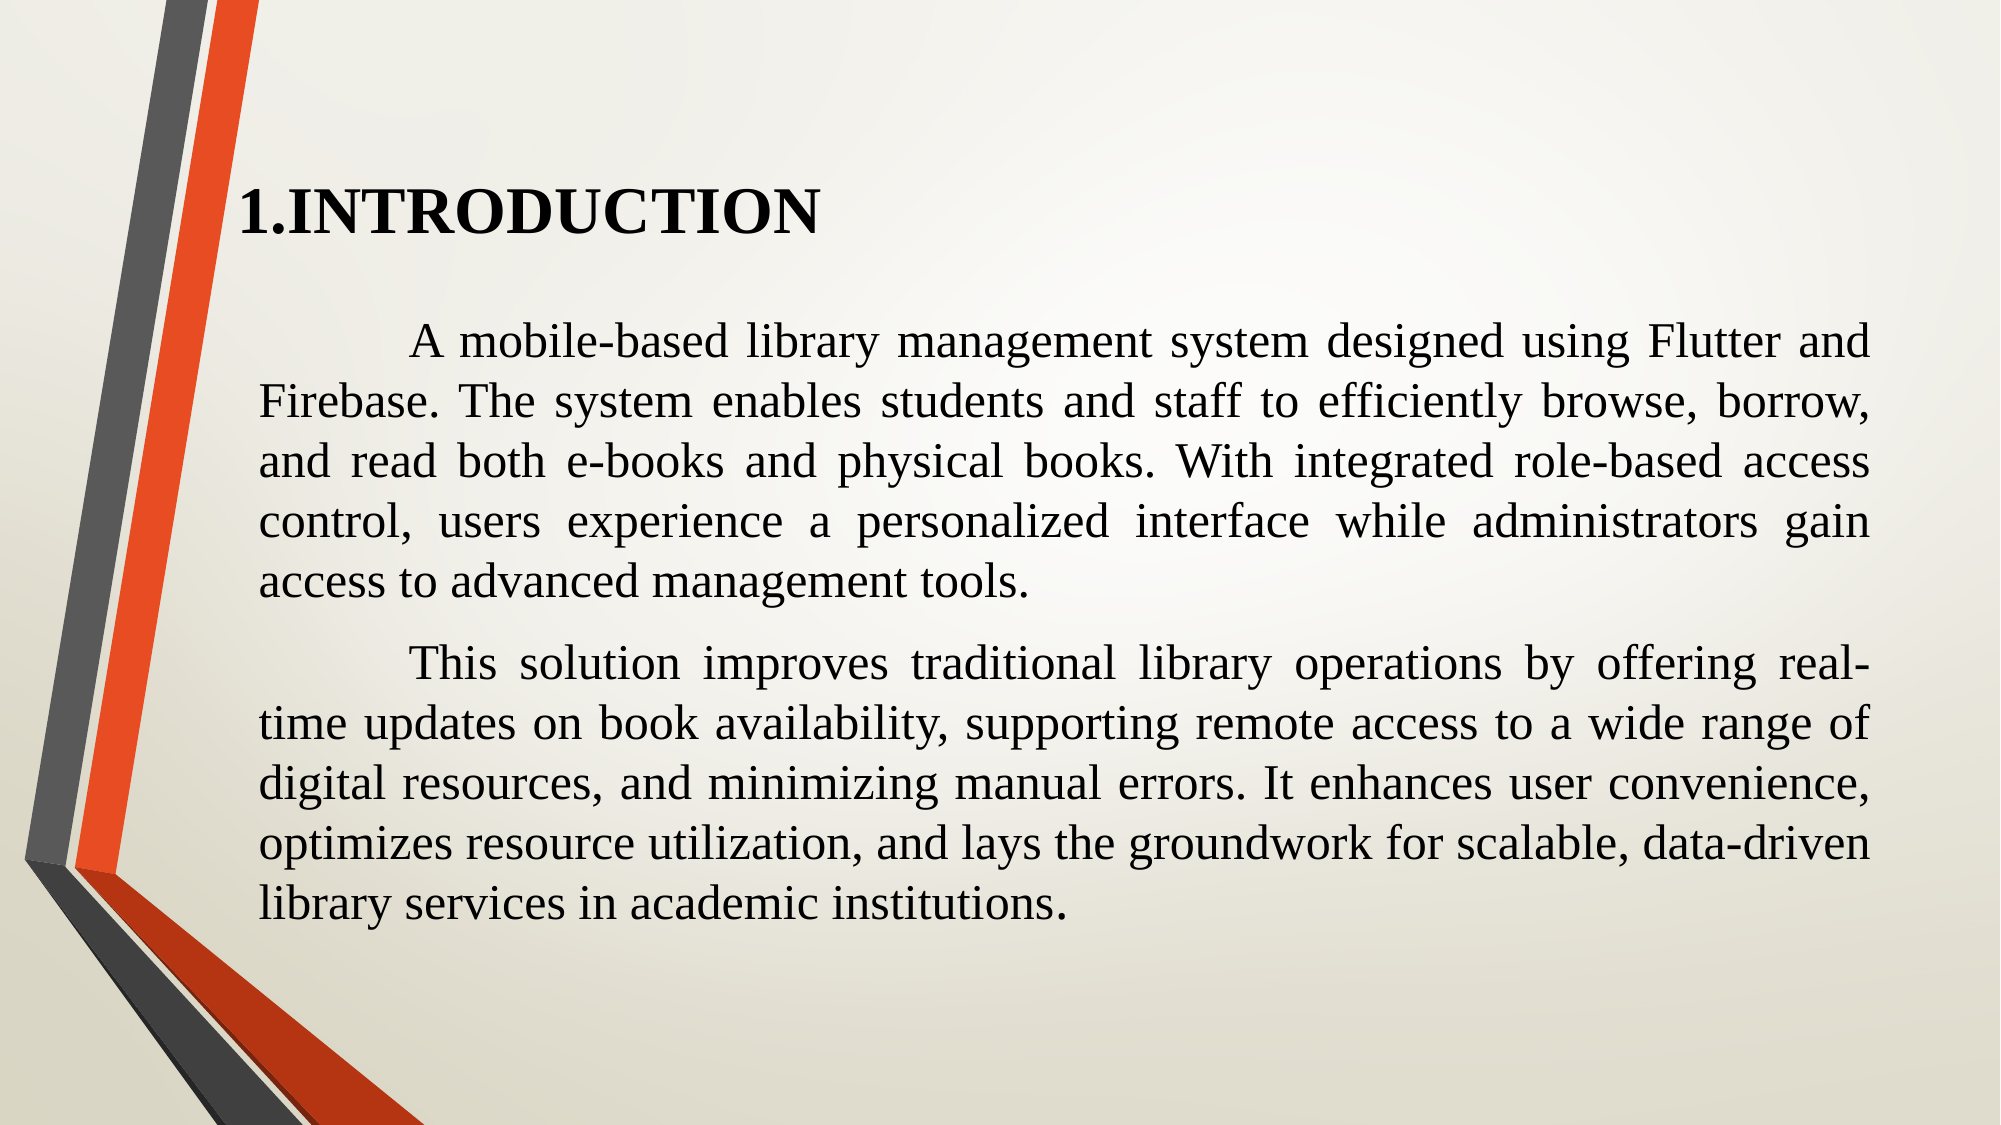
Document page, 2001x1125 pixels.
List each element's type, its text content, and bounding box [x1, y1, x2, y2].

title 1.INTRODUCTION [222, 67, 1866, 346]
list A mobile-based library management system designed using Flutter and Firebase. The system enables students and staff to efficiently browse, borrow, and read both e-books and physical books. With integrated role-based access control, users experience a personalized interface while administrators gain access to advanced management tools. This solution improves traditional library operations by offering real-time updates on book availability, supporting remote access to a wide range of digital resources, and minimizing manual errors. It enhances user convenience, optimizes resource utilization, and lays the groundwork for scalable, data-driven library services in academic institutions. [243, 287, 1887, 950]
